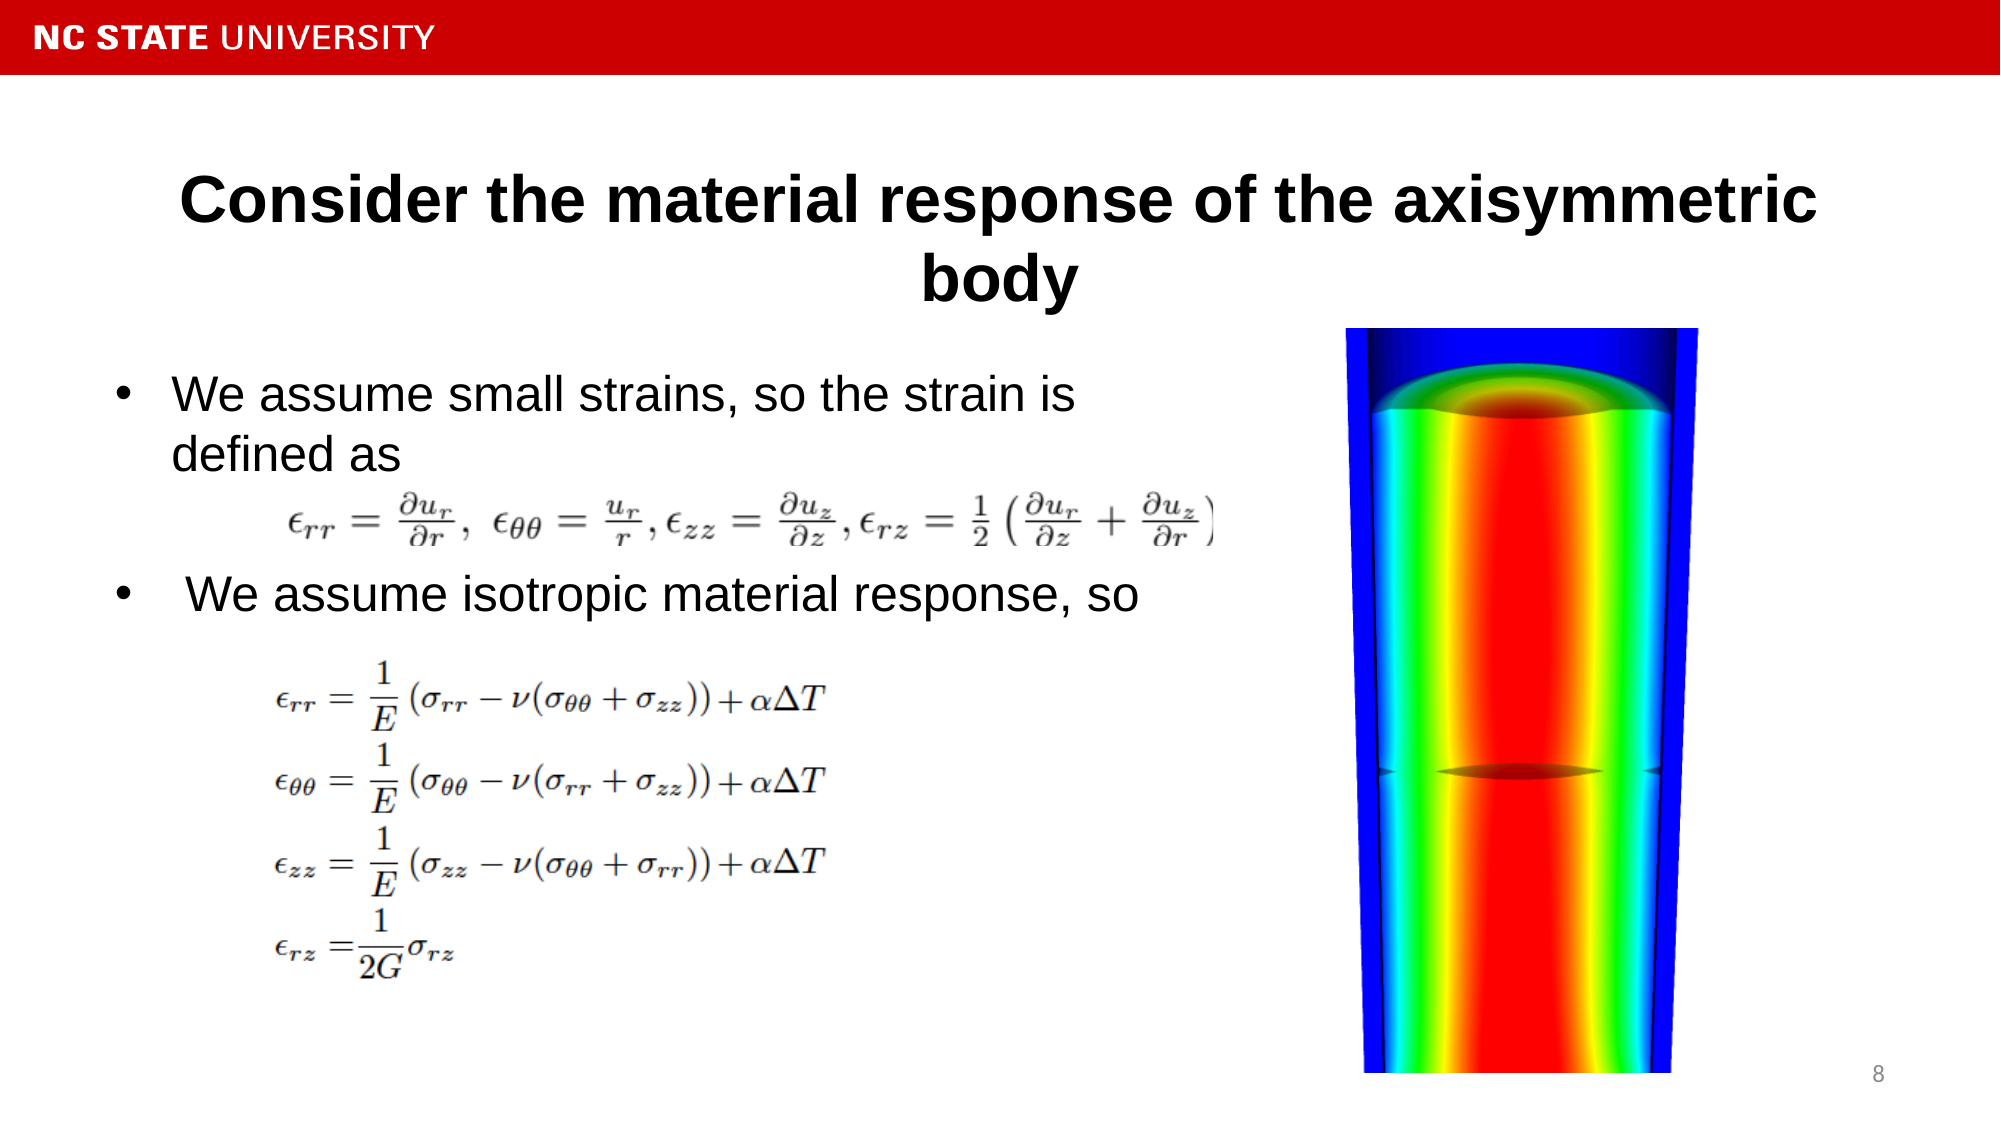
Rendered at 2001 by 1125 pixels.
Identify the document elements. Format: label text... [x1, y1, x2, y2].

picture [287, 491, 1214, 546]
slide_number 8 [1433, 1042, 1900, 1103]
picture [256, 648, 857, 1006]
title Consider the material response of the axisymmetric body [99, 147, 1900, 323]
picture [0, 0, 2000, 75]
picture [1336, 328, 1710, 1073]
list We assume small strains, so the strain is defined as We assume isotropic material response, so [99, 354, 1265, 1005]
